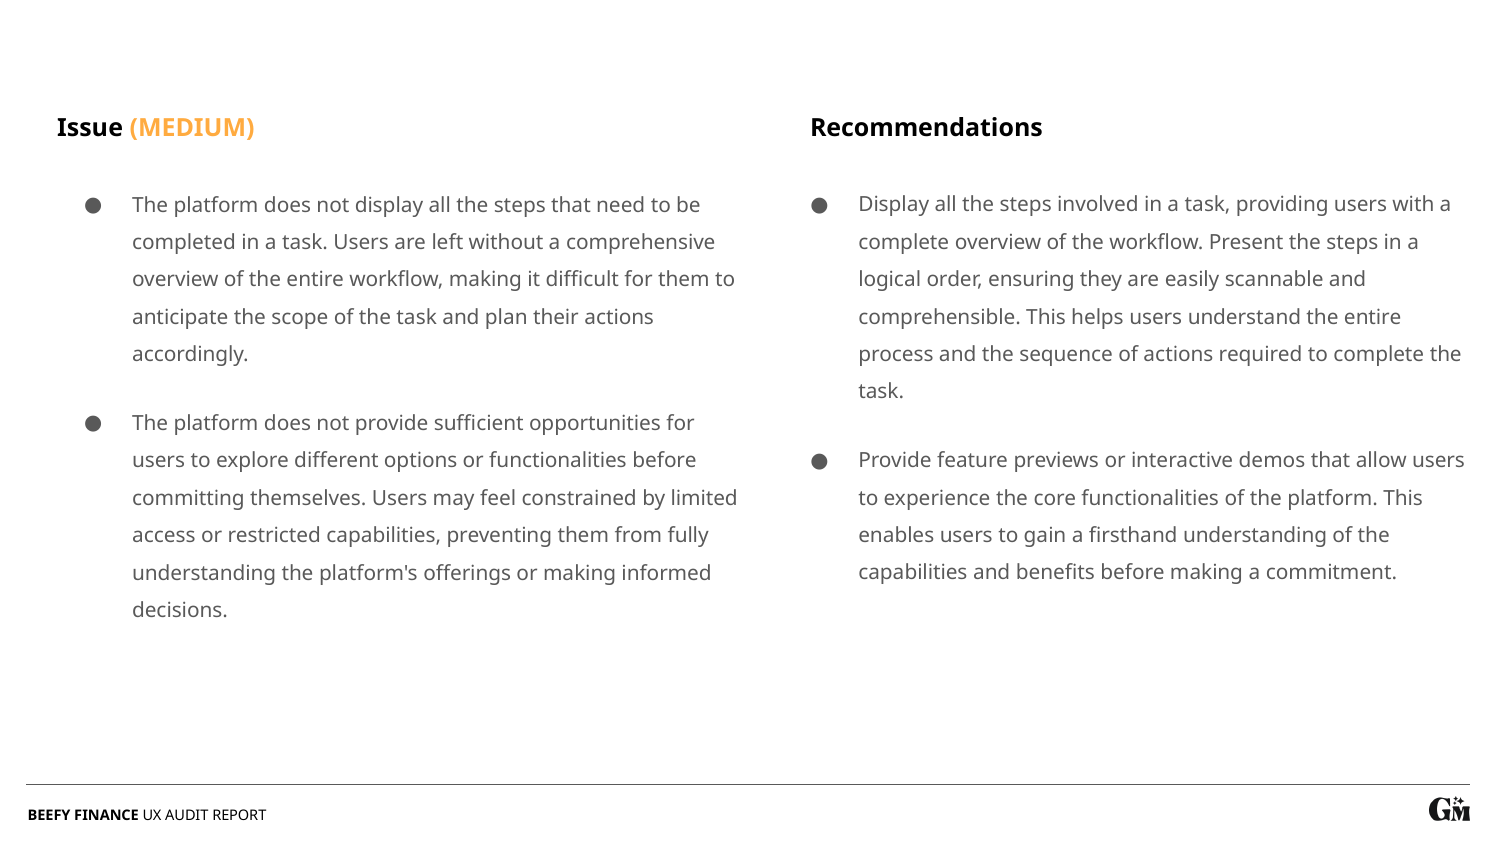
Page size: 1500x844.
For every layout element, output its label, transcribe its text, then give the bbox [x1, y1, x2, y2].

text_box Display all the steps involved in a task, providing users with a complete overview of the workflow. Present the steps in a logical order, ensuring they are easily scannable and comprehensible. This helps users understand the entire process and the sequence of actions required to complete the task. Provide feature previews or interactive demos that allow users to experience the core functionalities of the platform. This enables users to gain a firsthand understanding of the capabilities and benefits before making a commitment. [768, 163, 1484, 600]
picture [1429, 796, 1470, 821]
text_box Recommendations [795, 96, 1331, 156]
text_box The platform does not display all the steps that need to be completed in a task. Users are left without a comprehensive overview of the entire workflow, making it difficult for them to anticipate the scope of the task and plan their actions accordingly. The platform does not provide sufficient opportunities for users to explore different options or functionalities before committing themselves. Users may feel constrained by limited access or restricted capabilities, preventing them from fully understanding the platform's offerings or making informed decisions. [41, 163, 758, 637]
text_box Issue (MEDIUM) [41, 96, 535, 156]
